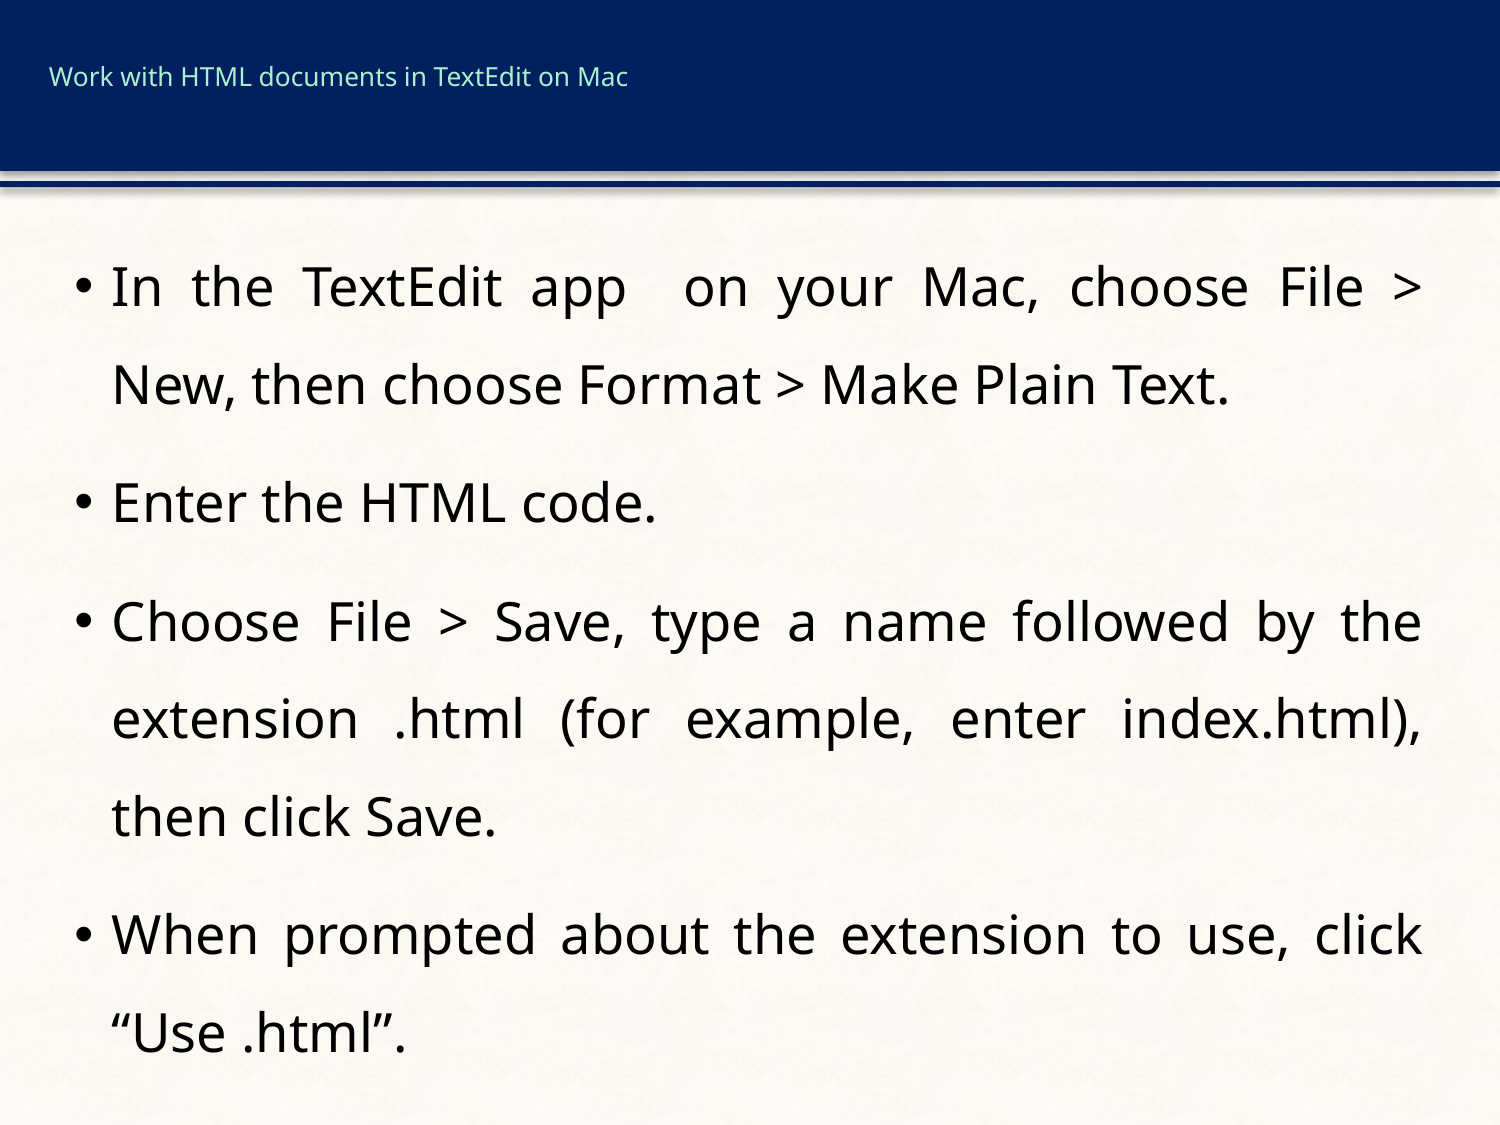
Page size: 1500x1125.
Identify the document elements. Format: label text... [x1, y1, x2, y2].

list In the TextEdit app on your Mac, choose File > New, then choose Format > Make Plain Text. Enter the HTML code. Choose File > Save, type a name followed by the extension .html (for example, enter index.html), then click Save. When prompted about the extension to use, click “Use .html”. [59, 212, 1440, 1099]
title Work with HTML documents in TextEdit on Mac [34, 0, 1475, 132]
